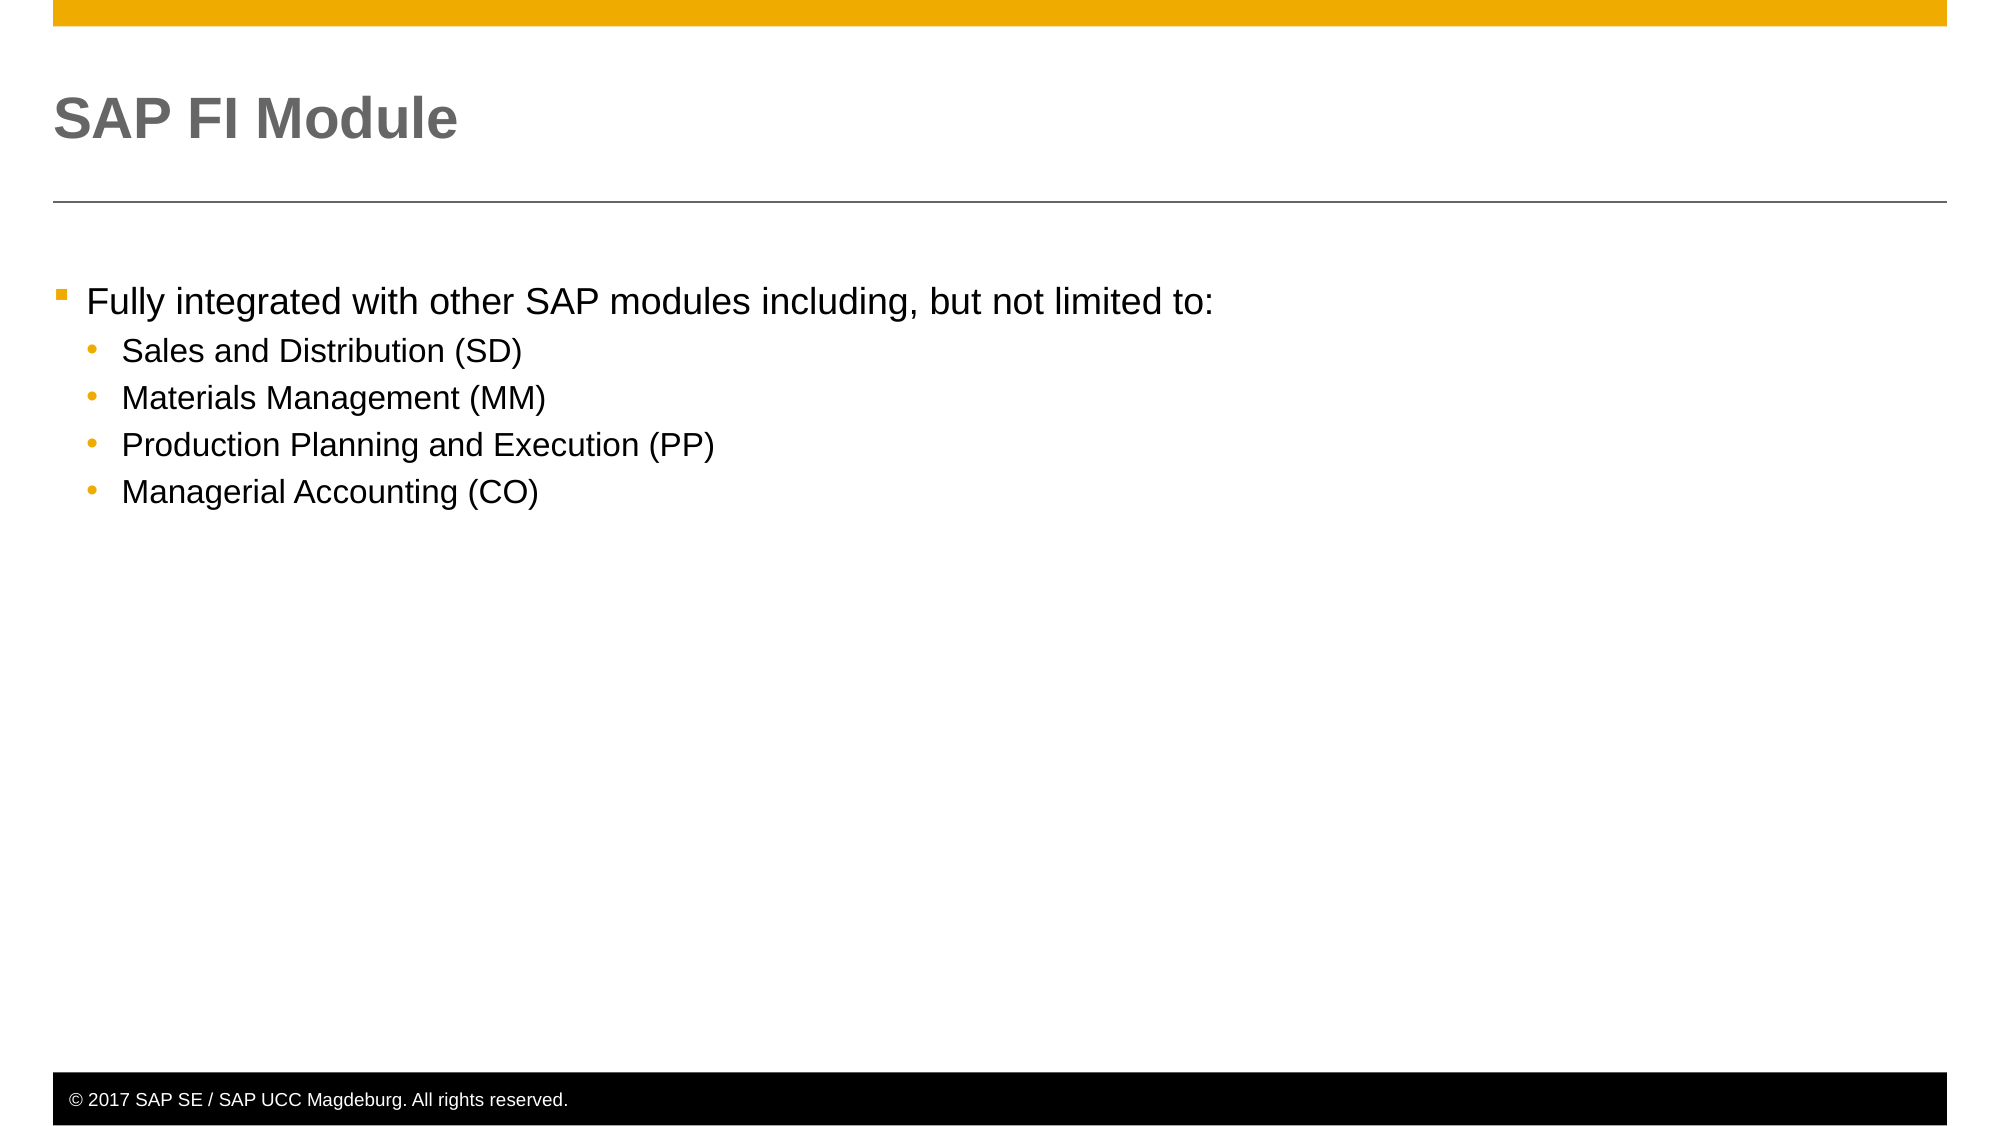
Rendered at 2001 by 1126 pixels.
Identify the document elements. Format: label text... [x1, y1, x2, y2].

title SAP FI Module [53, 53, 1947, 178]
list Fully integrated with other SAP modules including, but not limited to: Sales and Distribution (SD) Materials Management (MM) Production Planning and Execution (PP) Managerial Accounting (CO) [53, 277, 1947, 998]
